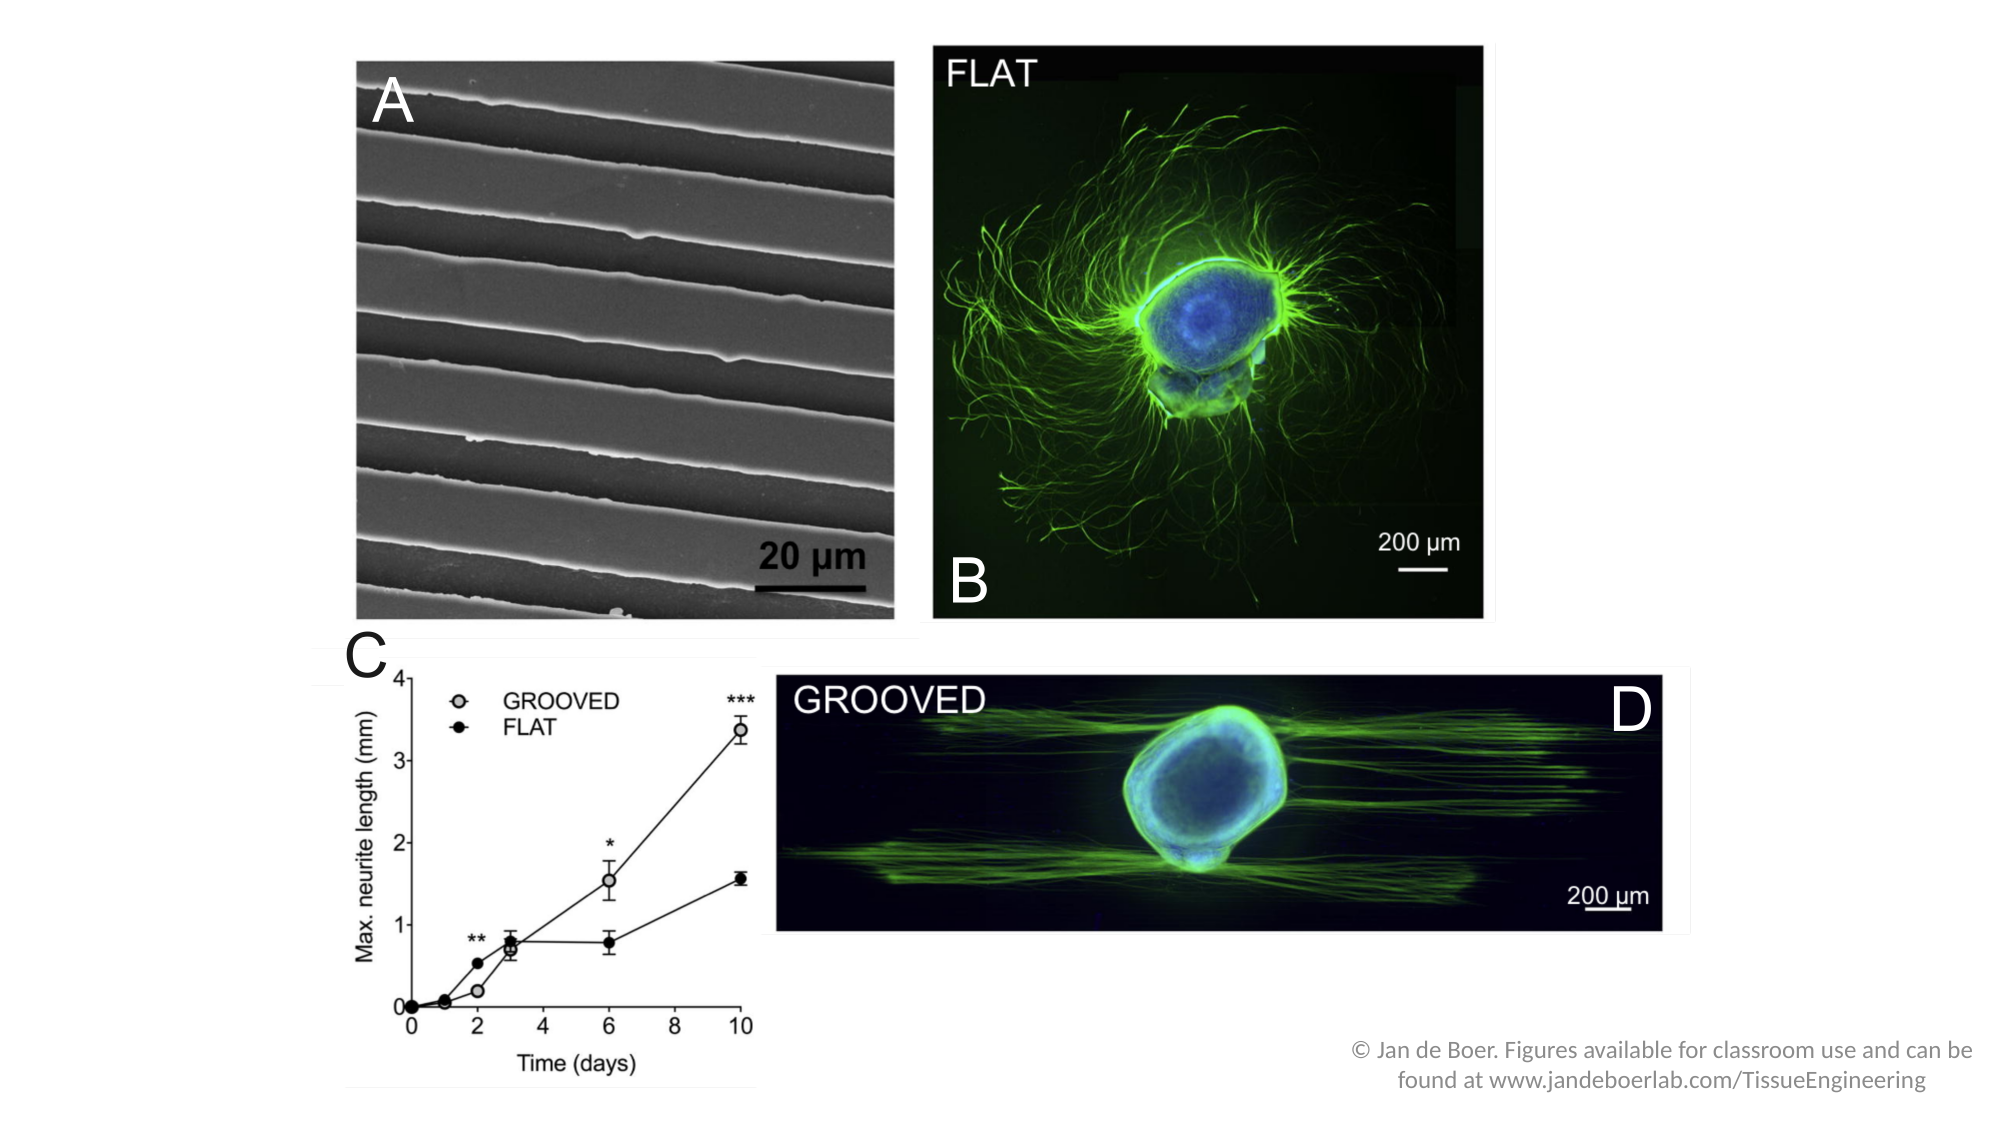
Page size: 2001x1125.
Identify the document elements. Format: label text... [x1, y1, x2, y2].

picture [309, 37, 1691, 1088]
footer © Jan de Boer. Figures available for classroom use and can be found at www.jandeboerlab.com/TissueEngineering [1325, 1033, 2000, 1094]
